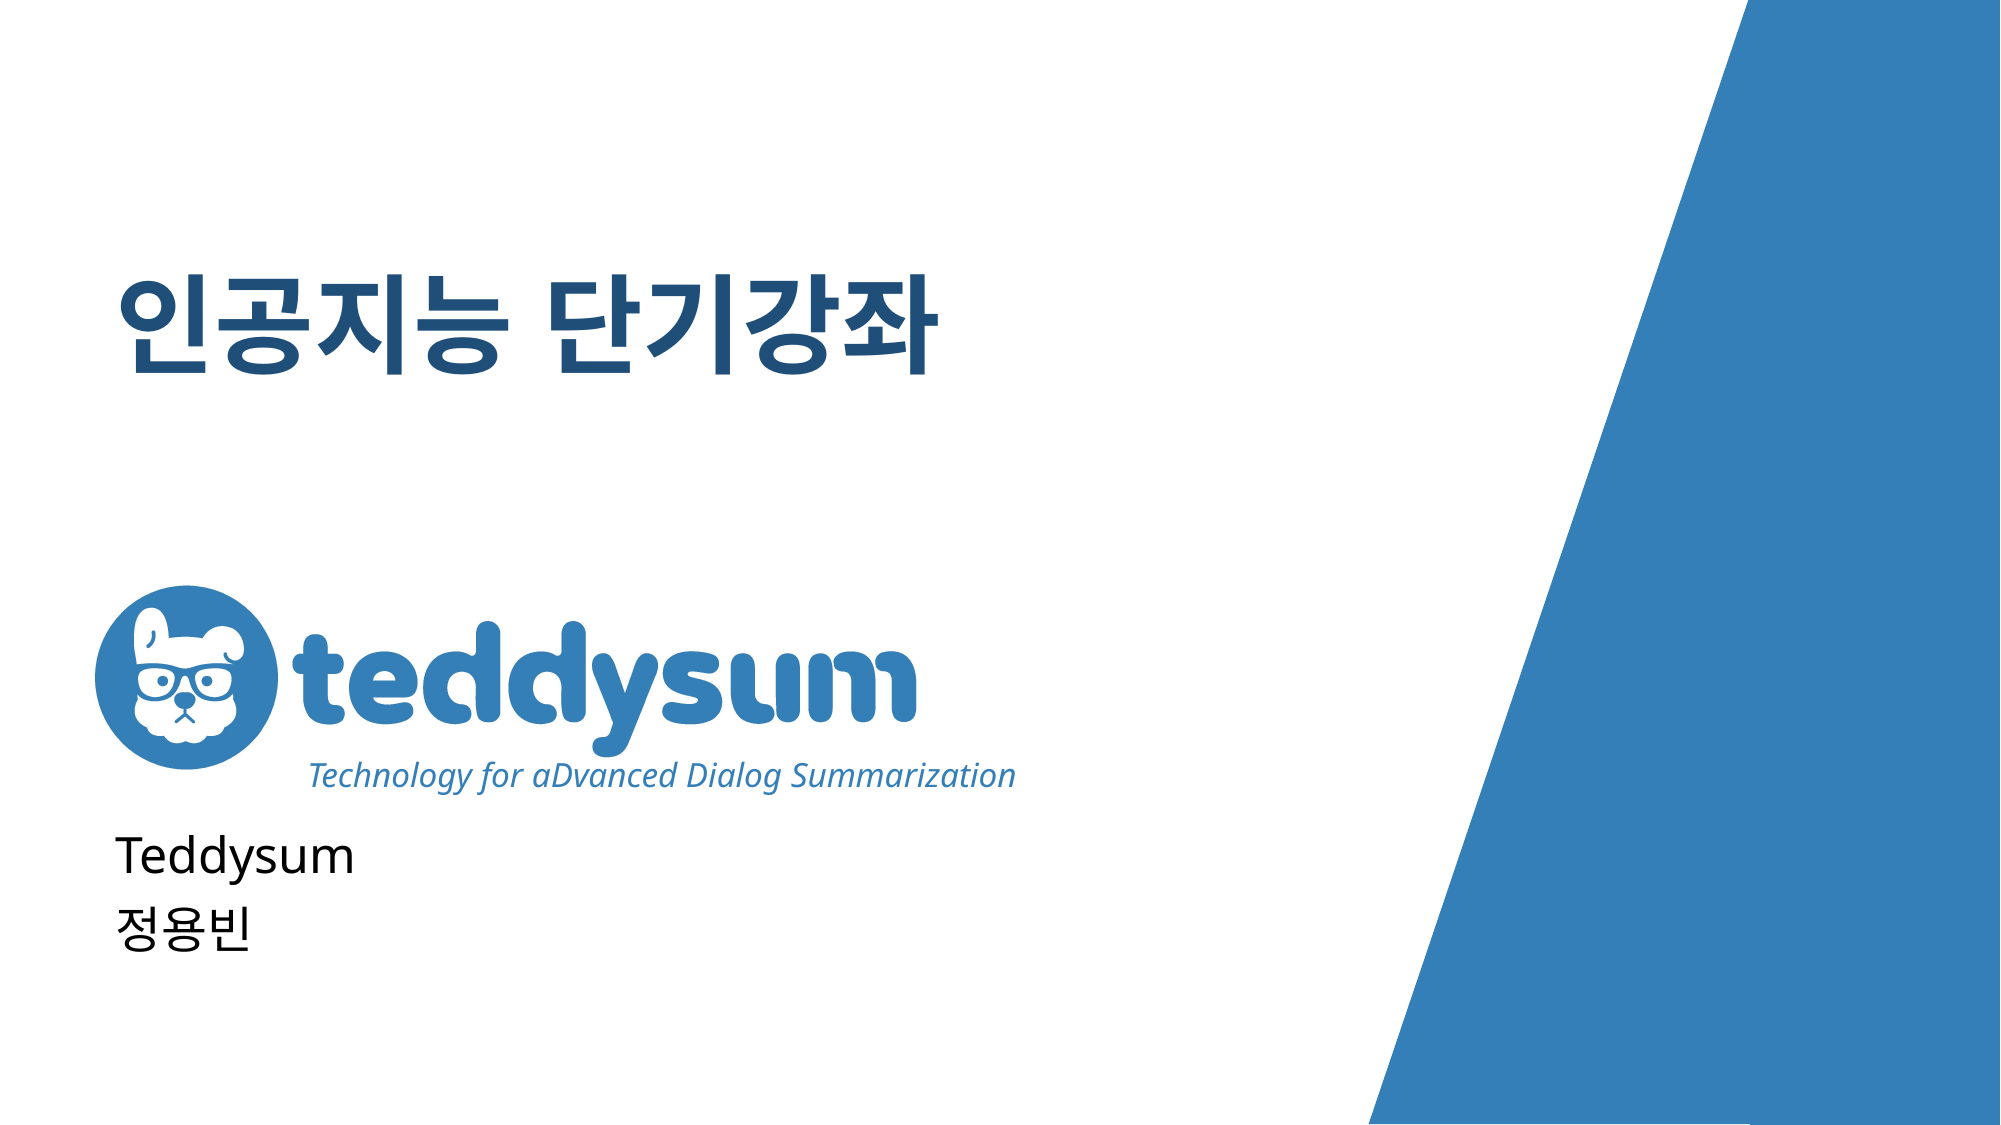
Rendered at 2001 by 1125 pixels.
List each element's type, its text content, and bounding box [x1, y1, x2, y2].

picture [767, 771, 776, 783]
picture [646, 771, 654, 777]
picture [442, 771, 451, 783]
title 인공지능 단기강좌 [100, 210, 1447, 450]
picture [555, 766, 568, 783]
picture [889, 771, 898, 783]
picture [612, 771, 621, 783]
picture [87, 570, 925, 783]
picture [423, 771, 432, 783]
picture [326, 771, 334, 777]
picture [690, 766, 703, 783]
picture [536, 771, 545, 783]
picture [860, 771, 869, 783]
picture [721, 771, 730, 783]
picture [396, 771, 405, 783]
picture [831, 771, 840, 783]
picture [377, 771, 386, 783]
subtitle Teddysum 정용빈 [100, 823, 1025, 1040]
picture [841, 771, 850, 783]
picture [749, 771, 758, 783]
picture [496, 771, 505, 783]
picture [593, 771, 602, 783]
picture [357, 771, 366, 783]
picture [870, 771, 879, 783]
picture [663, 771, 672, 783]
